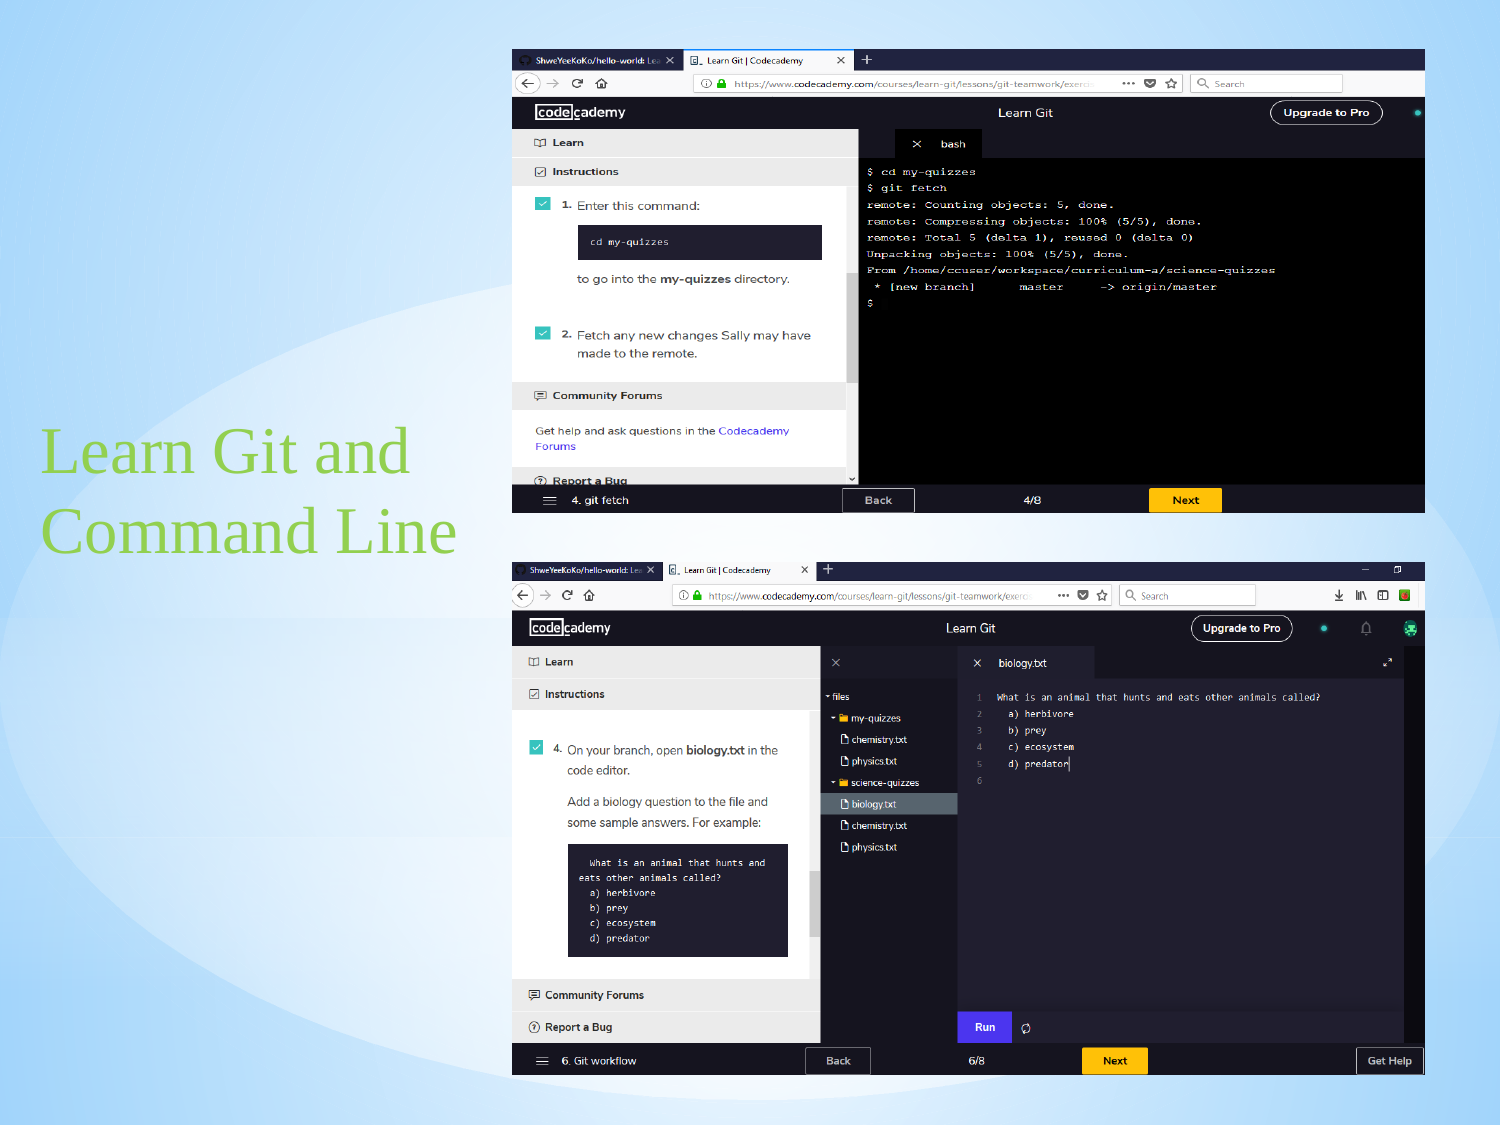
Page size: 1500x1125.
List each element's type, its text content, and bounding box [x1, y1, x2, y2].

picture [512, 49, 1426, 513]
picture [512, 562, 1426, 1076]
text_box Learn Git and Command Line [25, 399, 488, 575]
